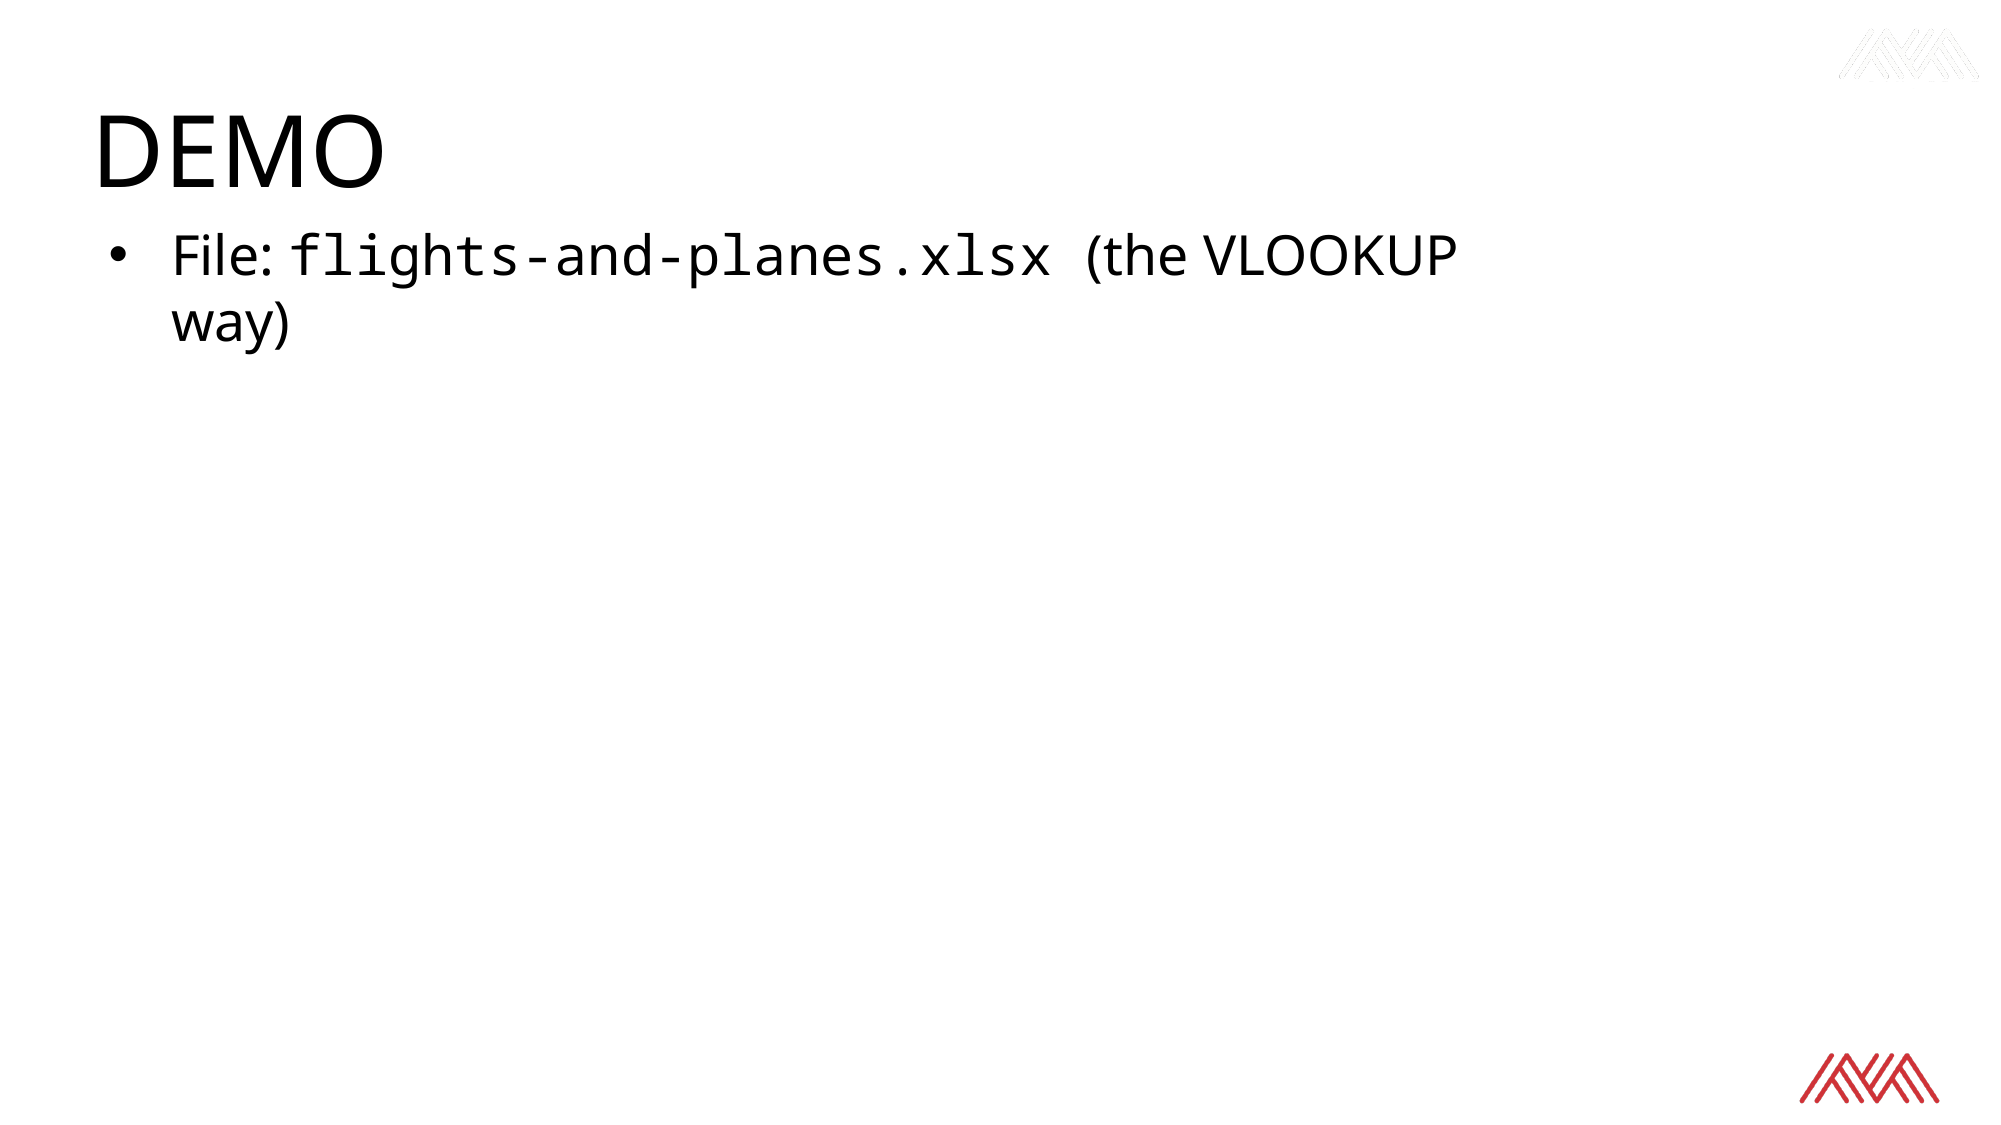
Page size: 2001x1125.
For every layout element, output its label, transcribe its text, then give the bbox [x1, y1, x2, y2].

text_box DEMO [91, 67, 1802, 208]
picture [1799, 0, 2000, 150]
text_box File: flights-and-planes.xlsx (the VLOOKUP way) [93, 212, 1503, 361]
picture [1760, 1013, 1981, 1104]
